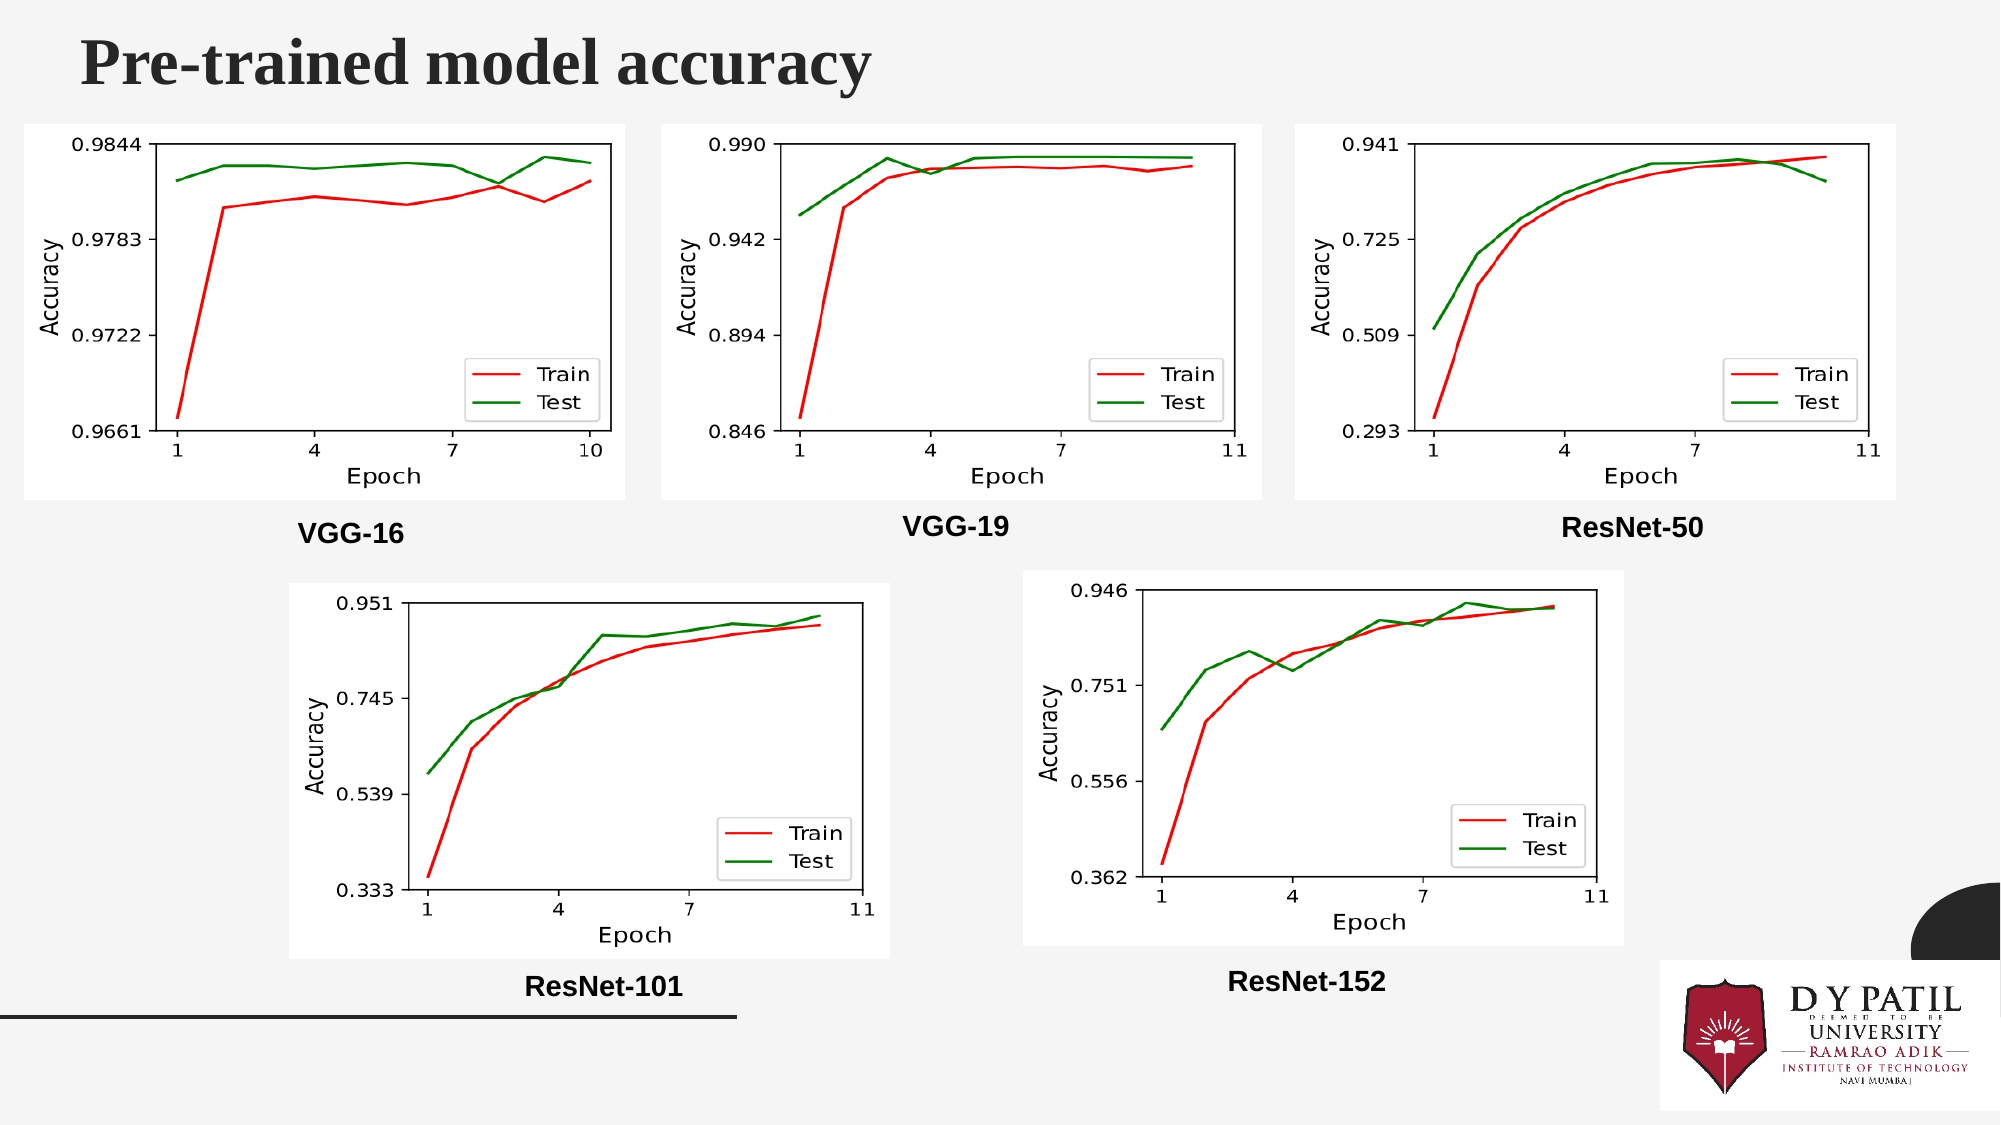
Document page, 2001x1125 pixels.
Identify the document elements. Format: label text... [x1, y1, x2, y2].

text_box ResNet-152 [1075, 955, 1539, 1012]
picture [24, 124, 626, 501]
picture [1660, 960, 2000, 1111]
text_box VGG-16 [166, 510, 536, 565]
title Pre-trained model accuracy [65, 17, 1780, 113]
text_box VGG-19 [664, 506, 1265, 558]
text_box ResNet-50 [1295, 509, 1896, 559]
picture [661, 124, 1262, 501]
picture [1022, 570, 1624, 946]
picture [1295, 124, 1896, 501]
picture [289, 582, 890, 959]
text_box ResNet-101 [353, 968, 855, 1018]
